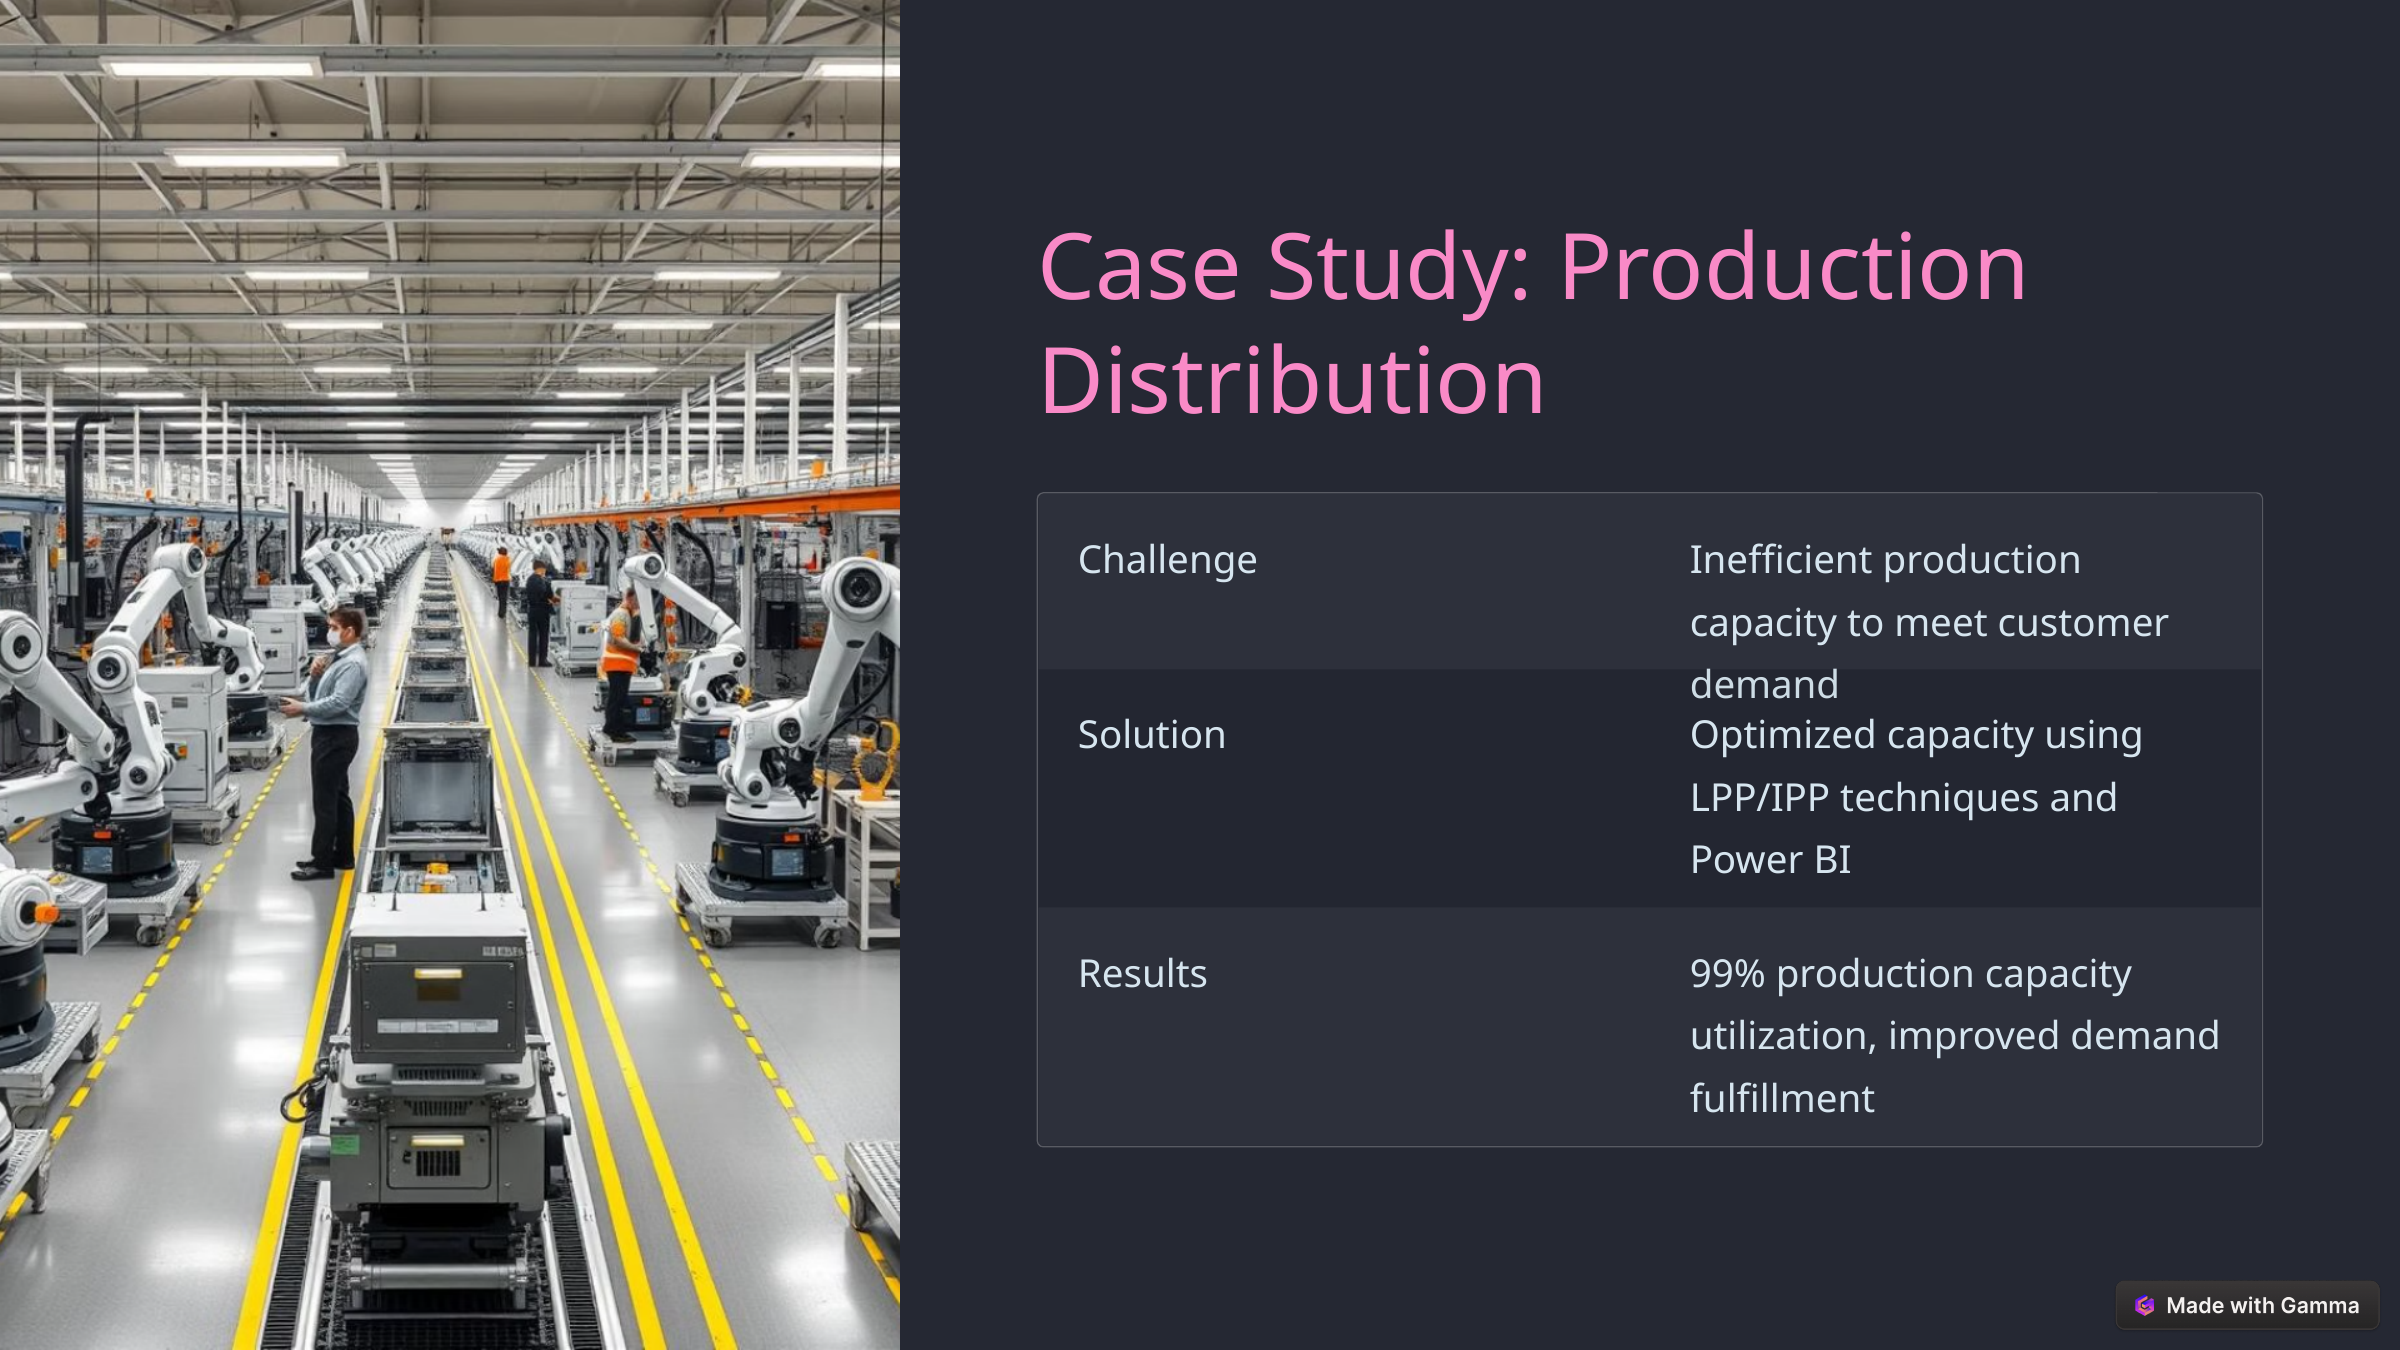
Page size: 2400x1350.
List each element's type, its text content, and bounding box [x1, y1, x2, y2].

text_box Case Study: Production Distribution [1037, 203, 2263, 434]
text_box Inefficient production capacity to meet customer demand [1689, 518, 2222, 645]
text_box Challenge [1077, 518, 1611, 582]
text_box [1038, 669, 2262, 907]
text_box 99% production capacity utilization, improved demand fulfillment [1689, 932, 2222, 1121]
picture [2106, 1271, 2389, 1339]
picture [0, 0, 900, 1350]
text_box [1038, 494, 2262, 669]
text_box Solution [1077, 694, 1611, 757]
text_box [1038, 907, 2262, 1146]
text_box Optimized capacity using LPP/IPP techniques and Power BI [1689, 694, 2222, 883]
text_box Results [1077, 932, 1611, 996]
